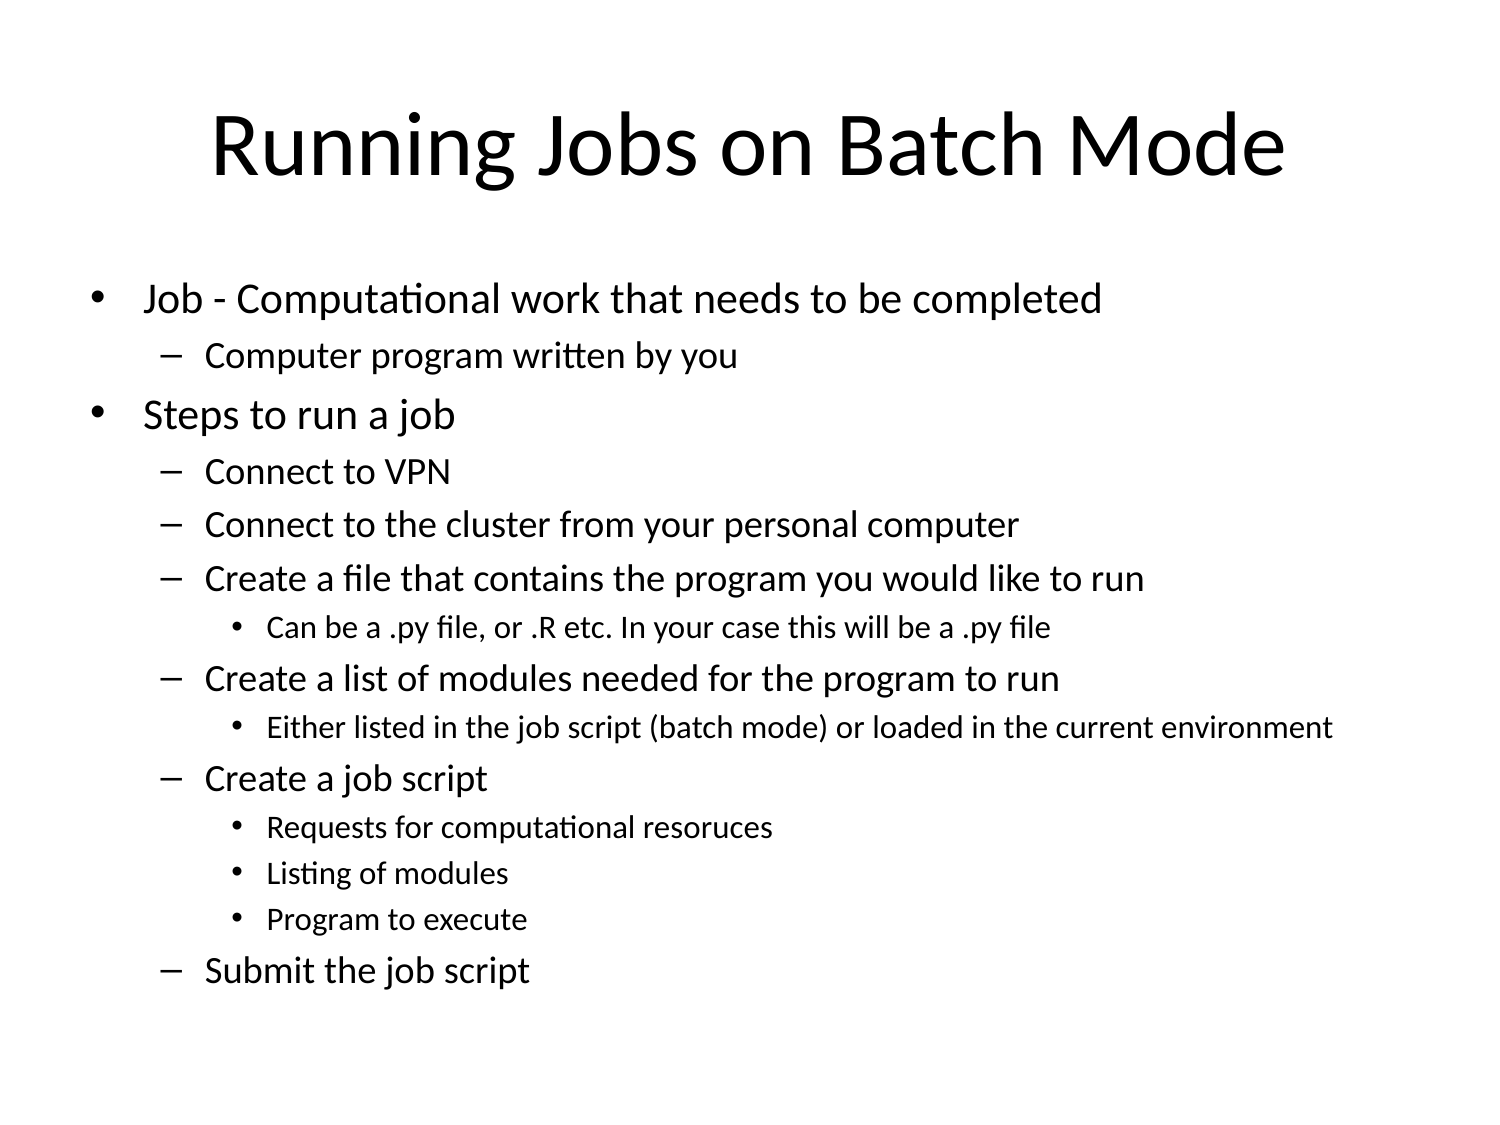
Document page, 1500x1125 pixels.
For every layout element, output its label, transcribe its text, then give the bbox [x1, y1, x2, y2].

title Running Jobs on Batch Mode [75, 45, 1425, 233]
list Job - Computational work that needs to be completed Computer program written by you Steps to run a job Connect to VPN Connect to the cluster from your personal computer Create a file that contains the program you would like to run Can be a .py file, or .R etc. In your case this will be a .py file Create a list of modules needed for the program to run Either listed in the job script (batch mode) or loaded in the current environment Create a job script Requests for computational resoruces Listing of modules Program to execute Submit the job script [75, 262, 1425, 1005]
